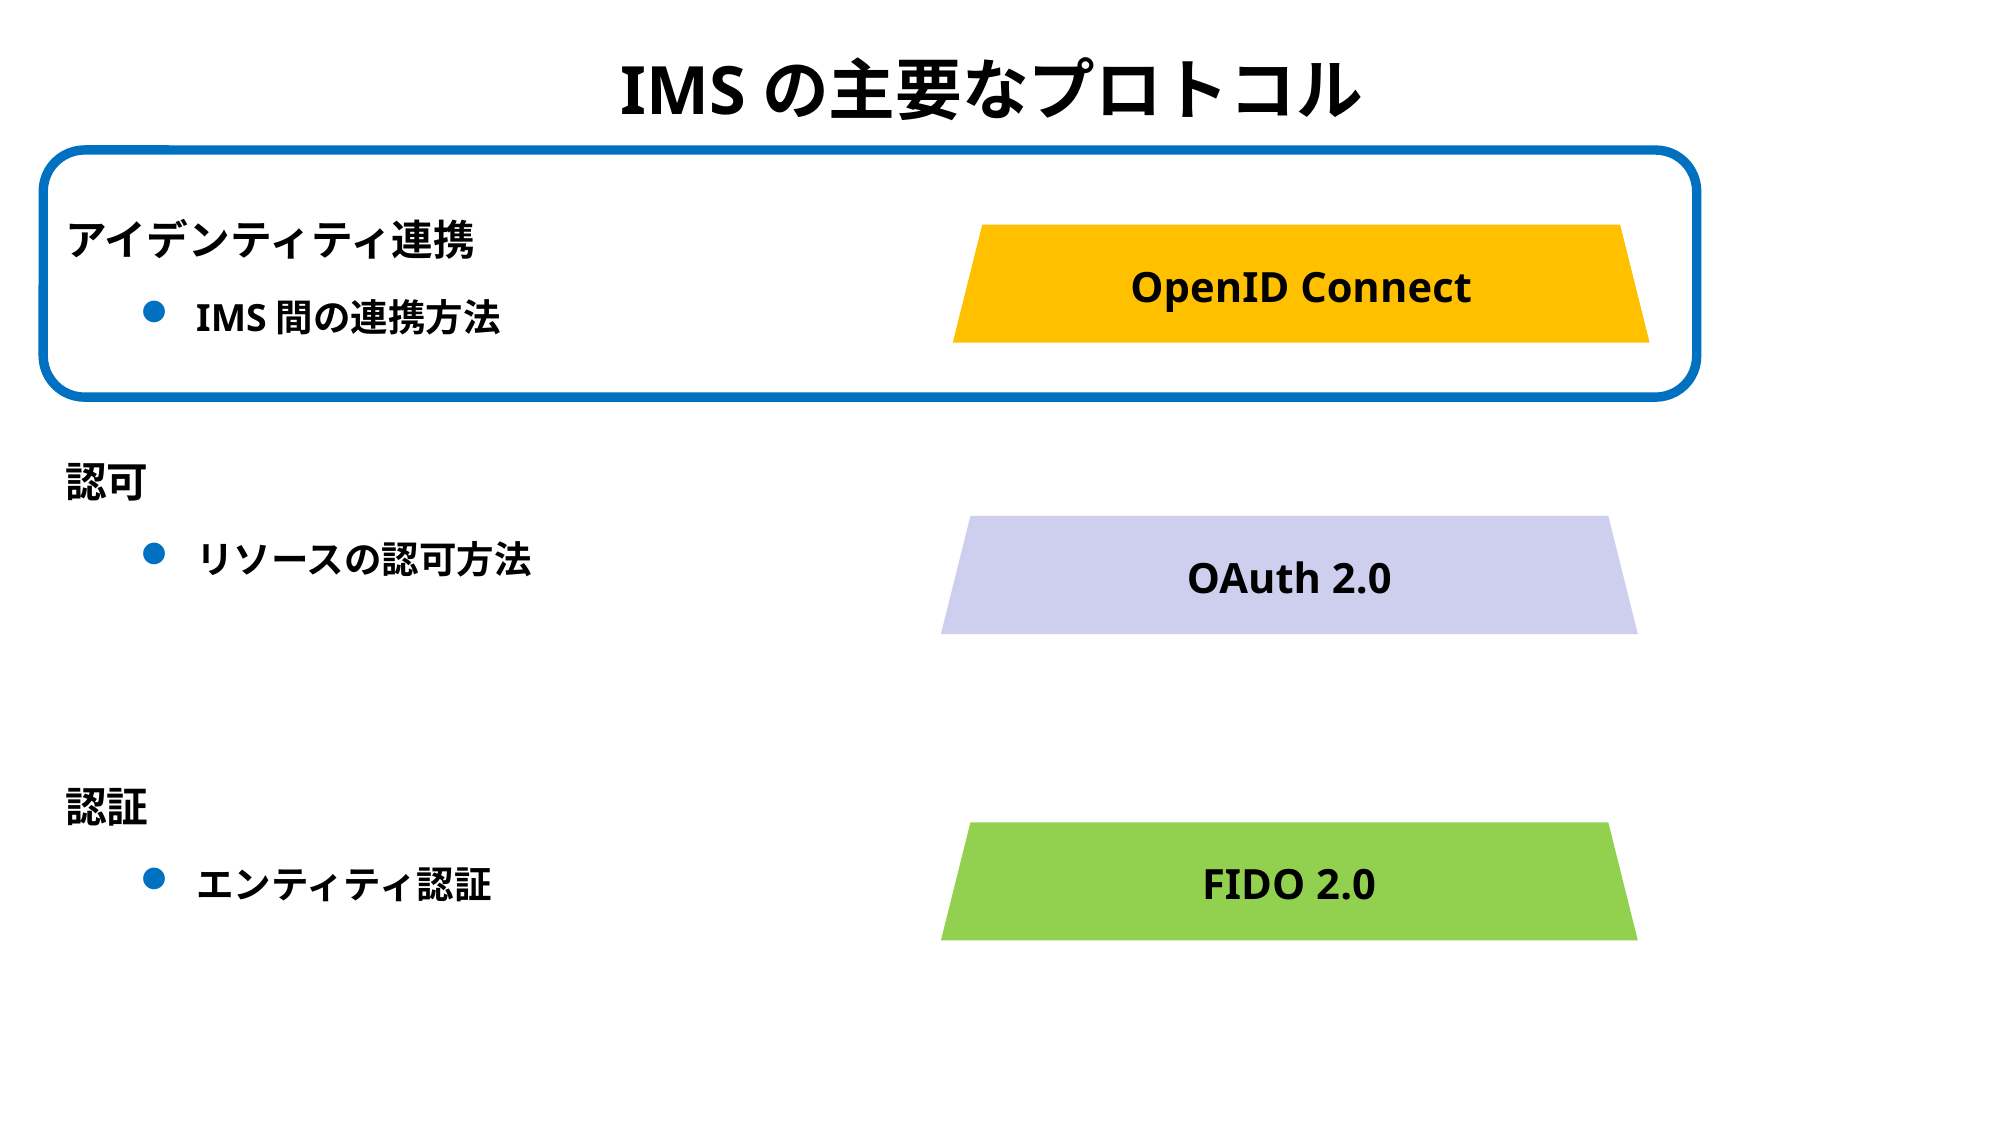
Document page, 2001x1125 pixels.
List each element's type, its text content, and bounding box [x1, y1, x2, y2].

text_box FIDO 2.0 [940, 822, 1638, 941]
text_box [43, 149, 1697, 398]
title IMSの主要なプロトコル [50, 24, 1934, 150]
text_box OAuth 2.0 [940, 515, 1638, 635]
list アイデンティティ連携 IMS間の連携方法 認可 リソースの認可方法 認証 エンティティ認証 [50, 181, 1934, 1032]
